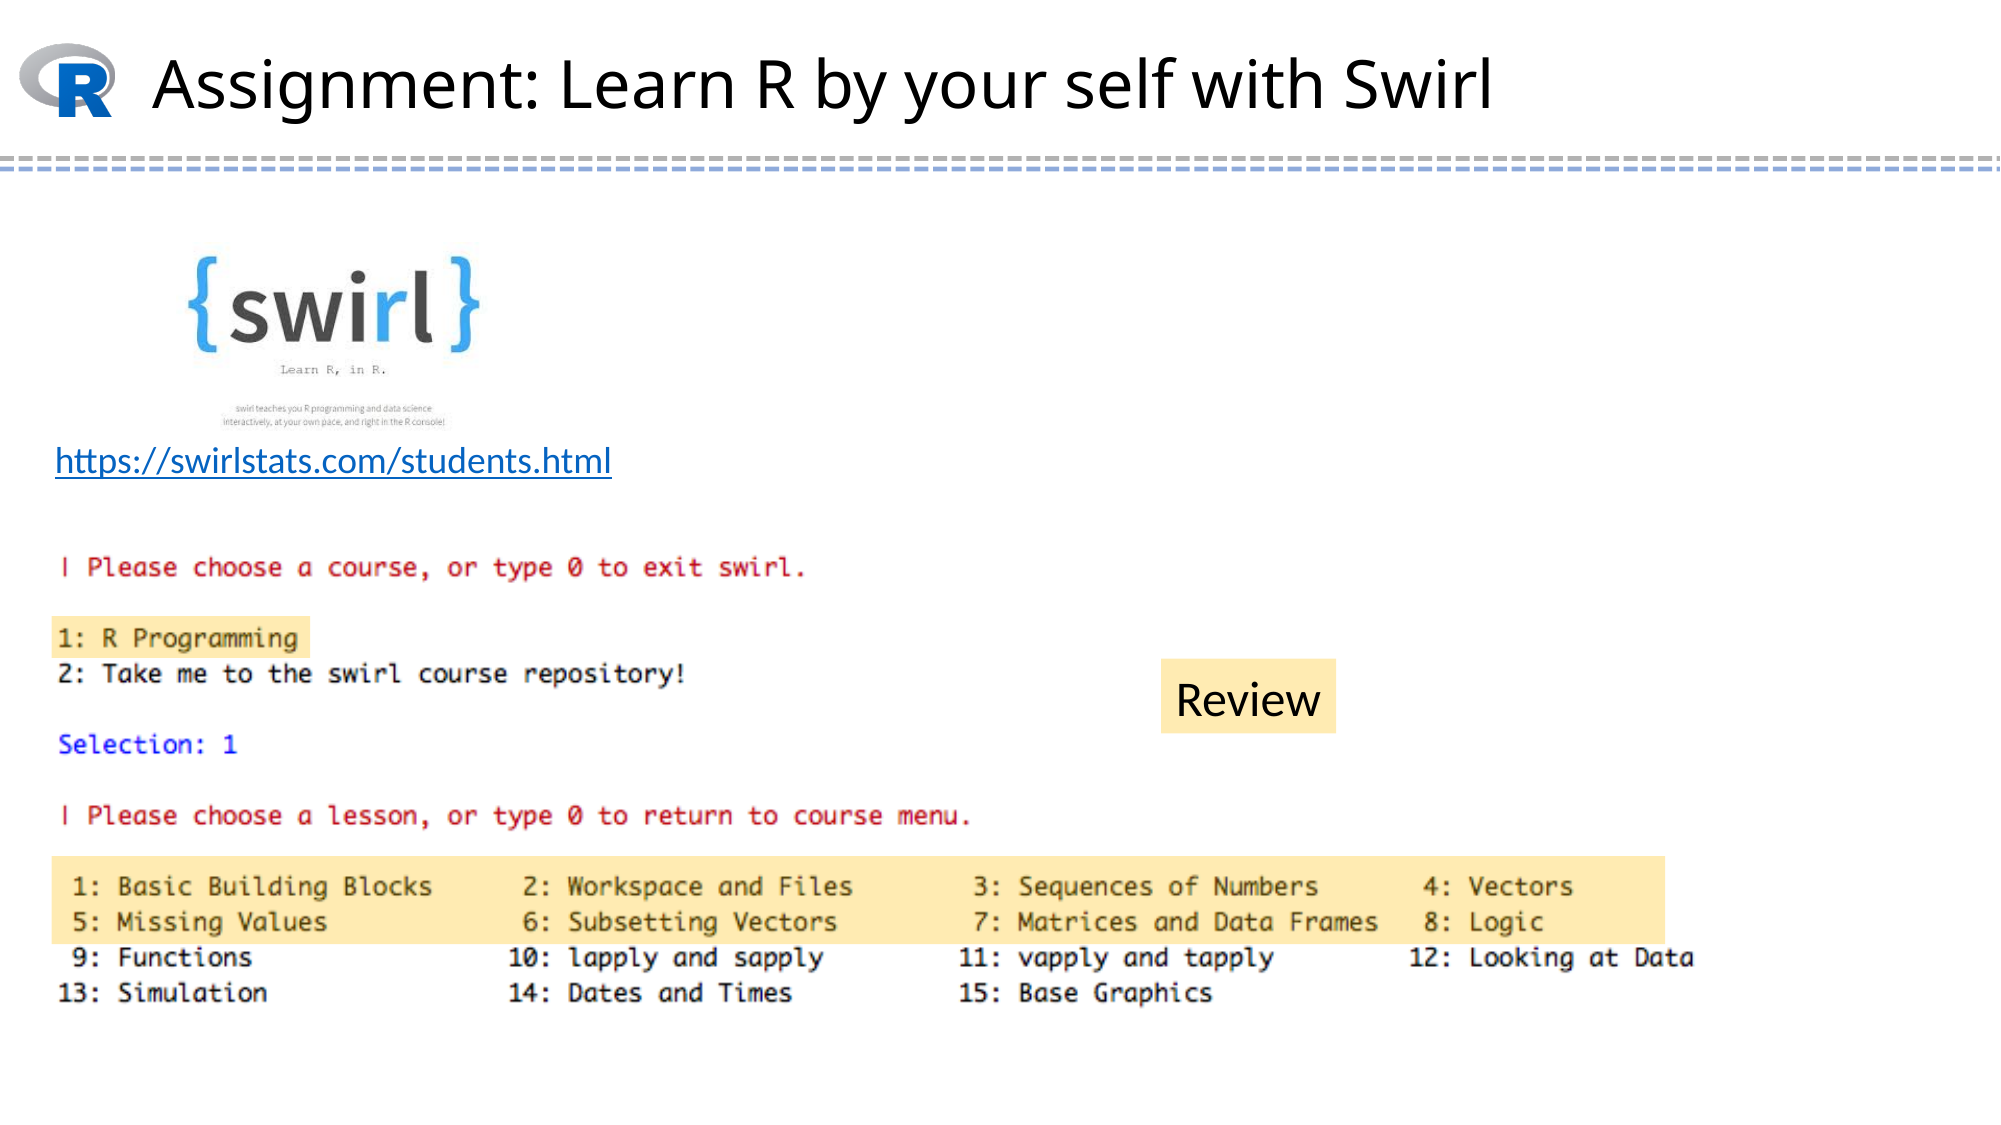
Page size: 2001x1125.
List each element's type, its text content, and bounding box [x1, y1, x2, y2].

title Assignment: Learn R by your self with Swirl [137, 26, 1863, 149]
picture [19, 43, 115, 117]
picture [52, 535, 1741, 1042]
text_box https://swirlstats.com/students.html [39, 428, 628, 489]
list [176, 242, 491, 442]
